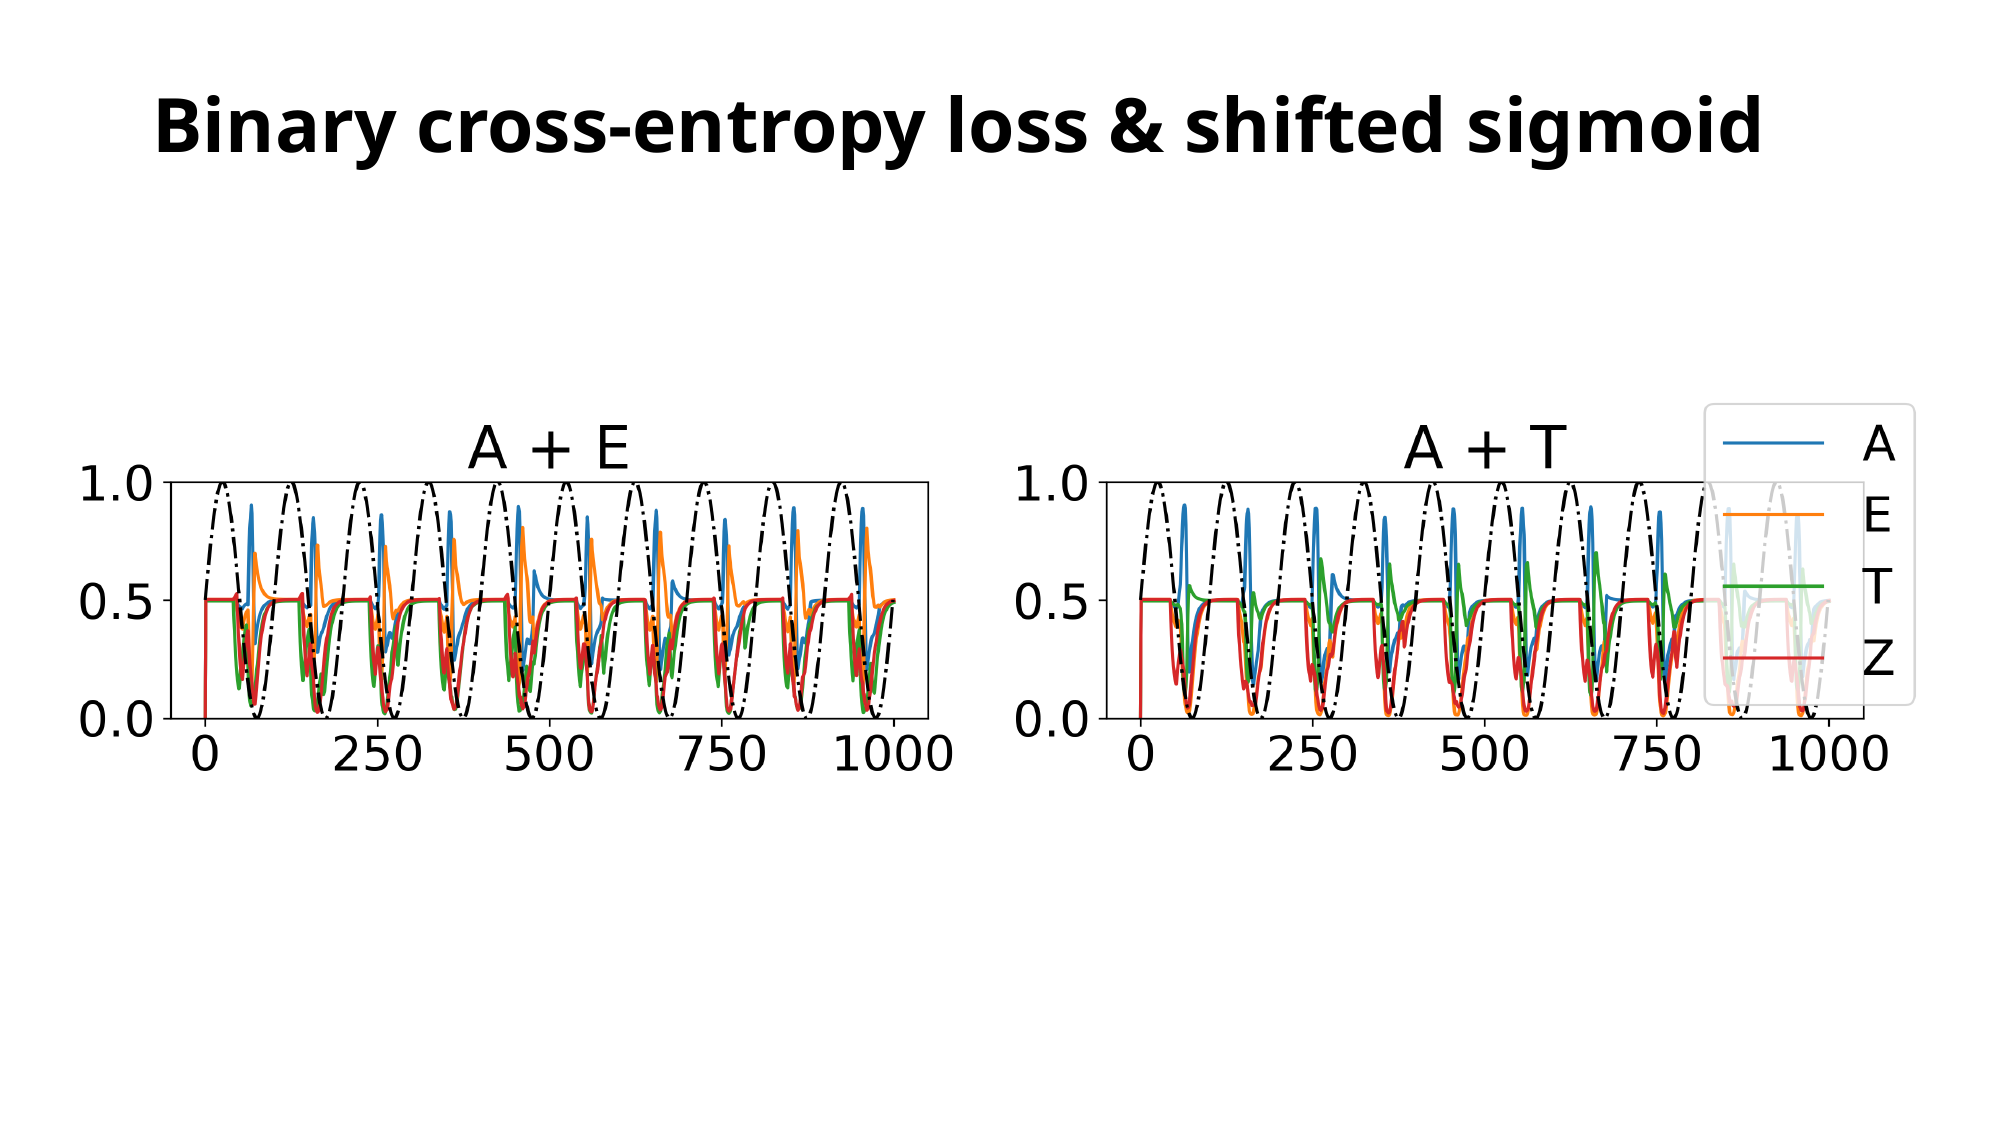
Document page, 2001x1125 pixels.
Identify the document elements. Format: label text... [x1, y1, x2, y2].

title Binary cross-entropy loss & shifted sigmoid [137, 59, 1863, 197]
picture [61, 379, 1939, 800]
